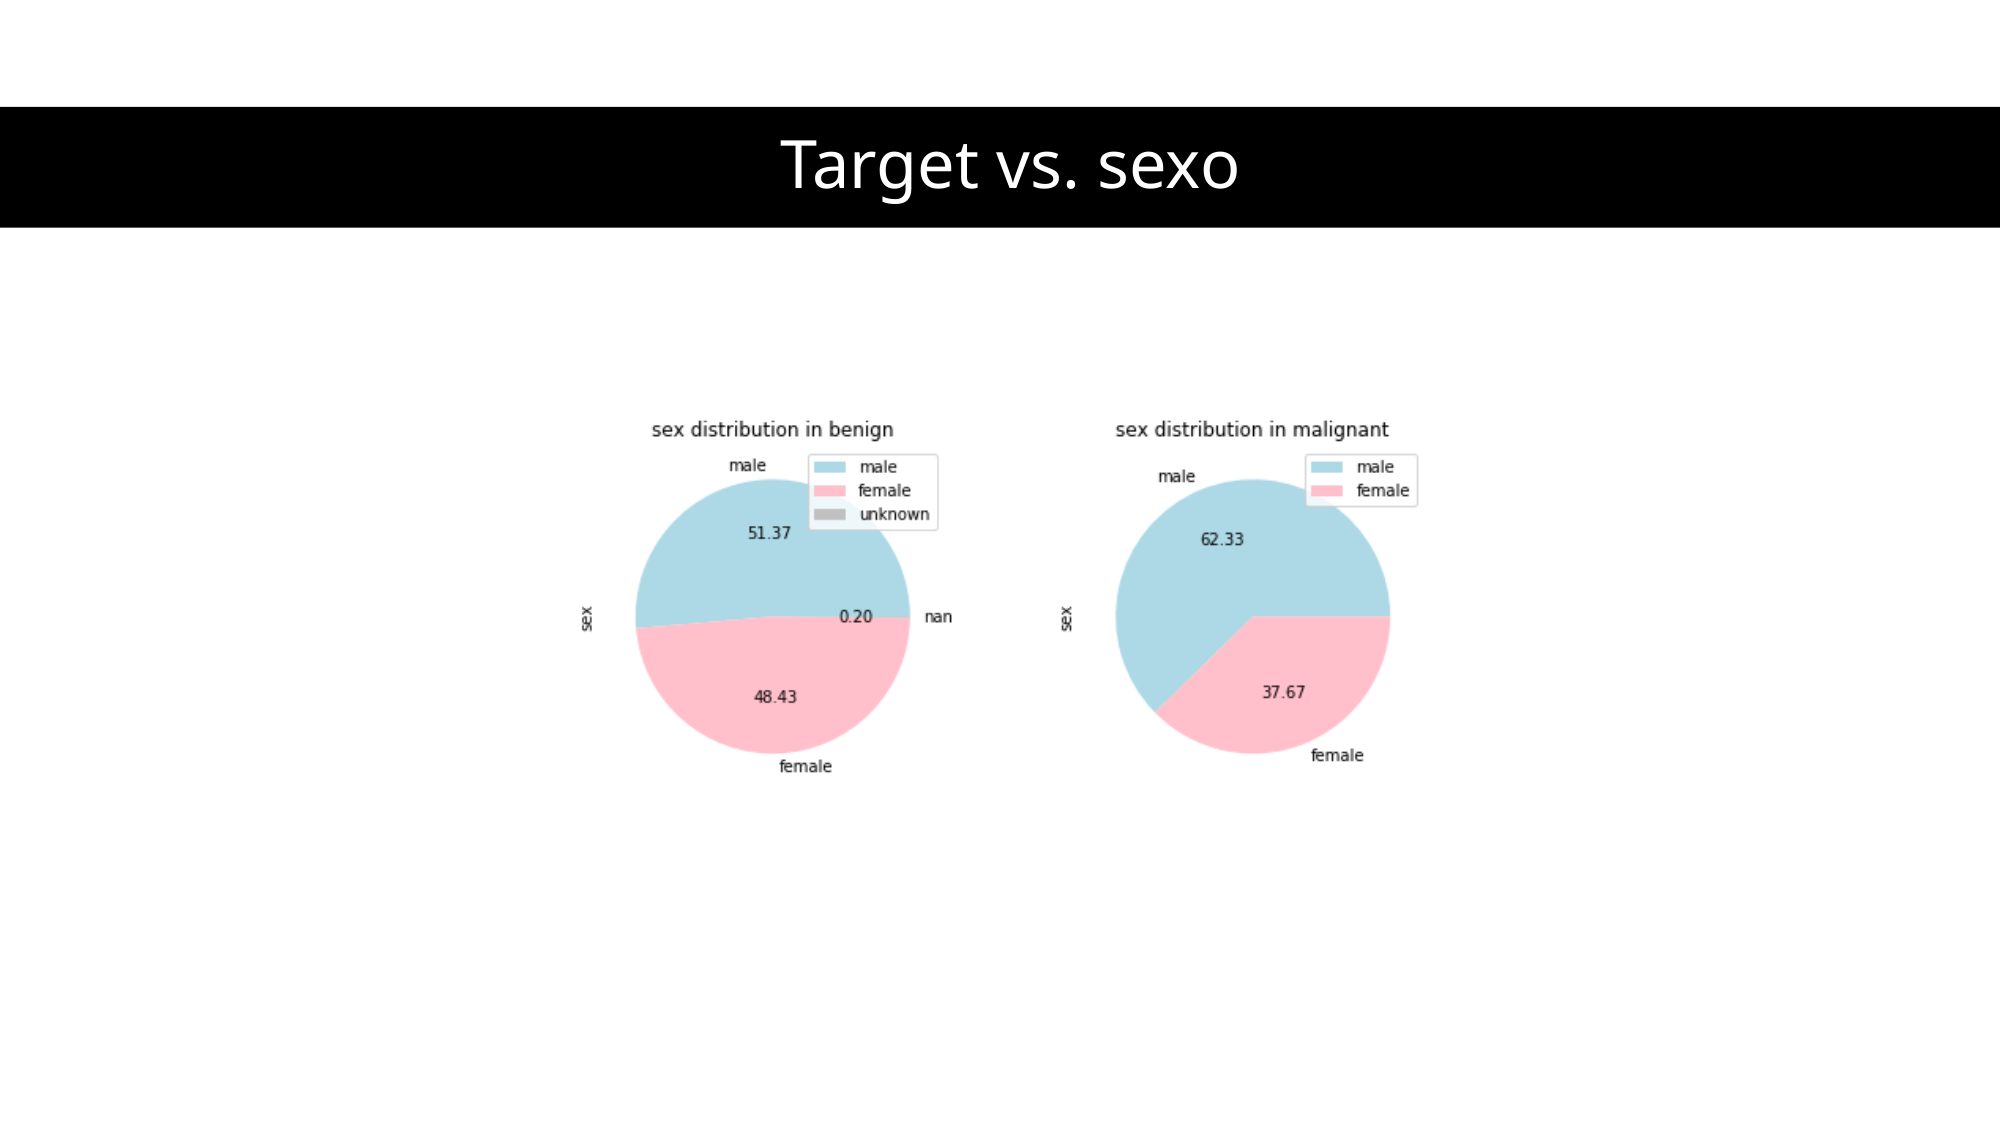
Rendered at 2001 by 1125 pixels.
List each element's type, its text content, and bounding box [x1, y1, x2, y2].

picture [431, 391, 1567, 845]
text_box [0, 106, 2000, 229]
title Target vs. sexo [91, 105, 1931, 228]
